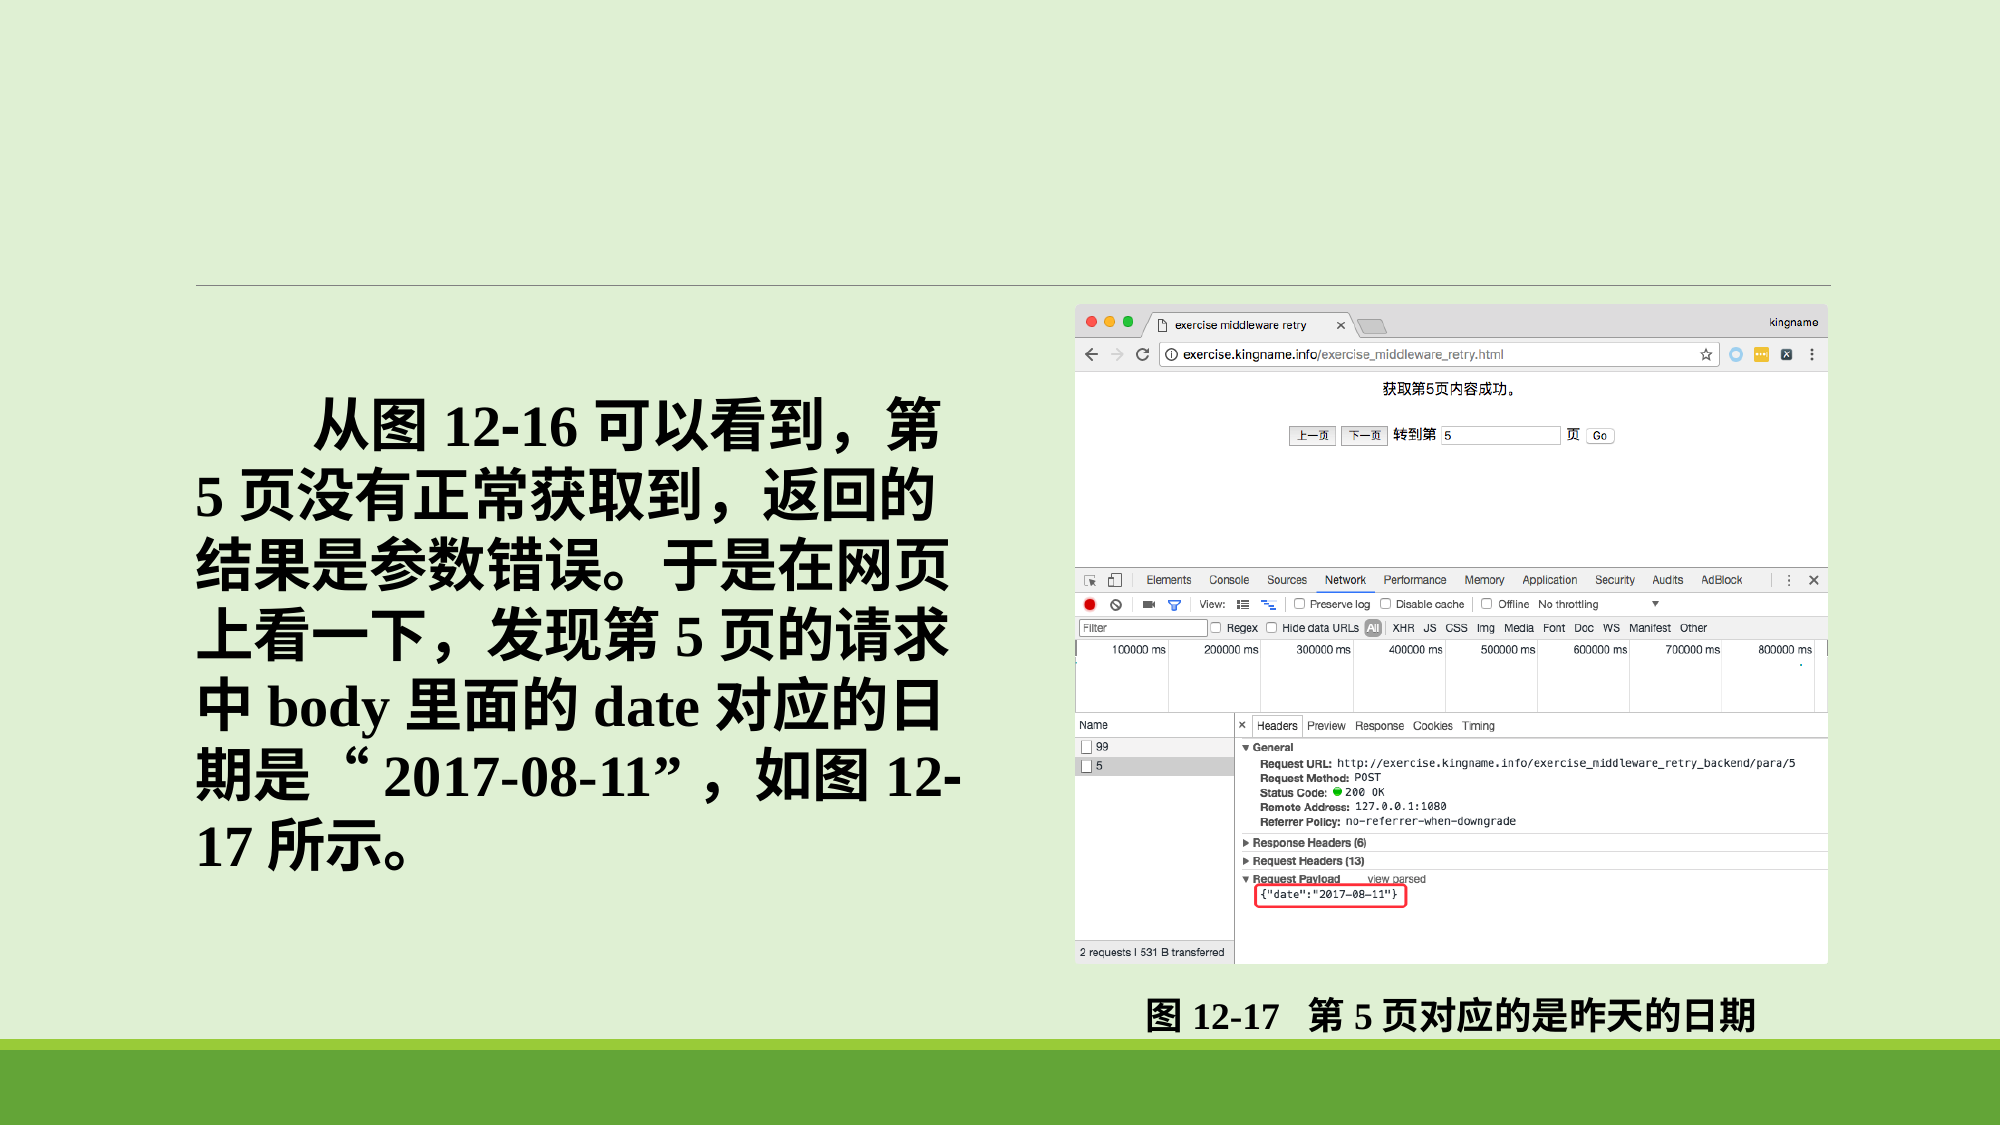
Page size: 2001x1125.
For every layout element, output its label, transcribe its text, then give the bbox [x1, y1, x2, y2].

text_box 图12-17 第5页对应的是昨天的日期 [1131, 984, 1772, 1045]
list 从图12-16可以看到，第5页没有正常获取到，返回的结果是参数错误。于是在网页上看一下，发现第5页的请求中body里面的date对应的日期是“2017-08-11”，如图12-17所示。 [180, 306, 986, 960]
picture [1074, 303, 1828, 964]
